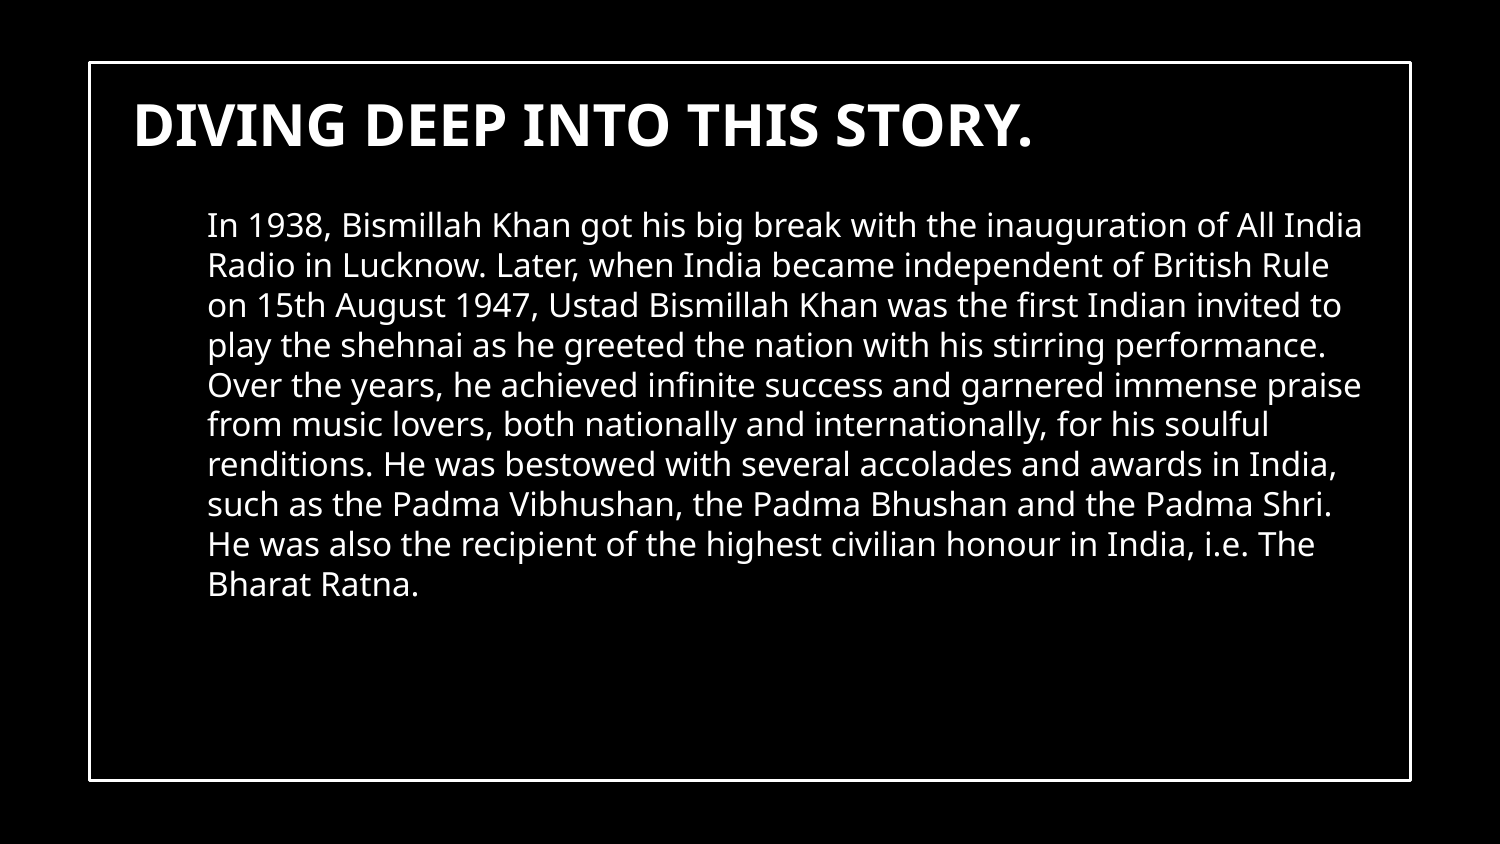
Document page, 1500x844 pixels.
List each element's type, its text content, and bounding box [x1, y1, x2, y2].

title DIVING DEEP INTO THIS STORY. [116, 72, 1383, 167]
list In 1938, Bismillah Khan got his big break with the inauguration of All India Radio in Lucknow. Later, when India became independent of British Rule on 15th August 1947, Ustad Bismillah Khan was the first Indian invited to play the shehnai as he greeted the nation with his stirring performance. Over the years, he achieved infinite success and garnered immense praise from music lovers, both nationally and internationally, for his soulful renditions. He was bestowed with several accolades and awards in India, such as the Padma Vibhushan, the Padma Bhushan and the Padma Shri. He was also the recipient of the highest civilian honour in India, i.e. The Bharat Ratna. [116, 189, 1383, 750]
